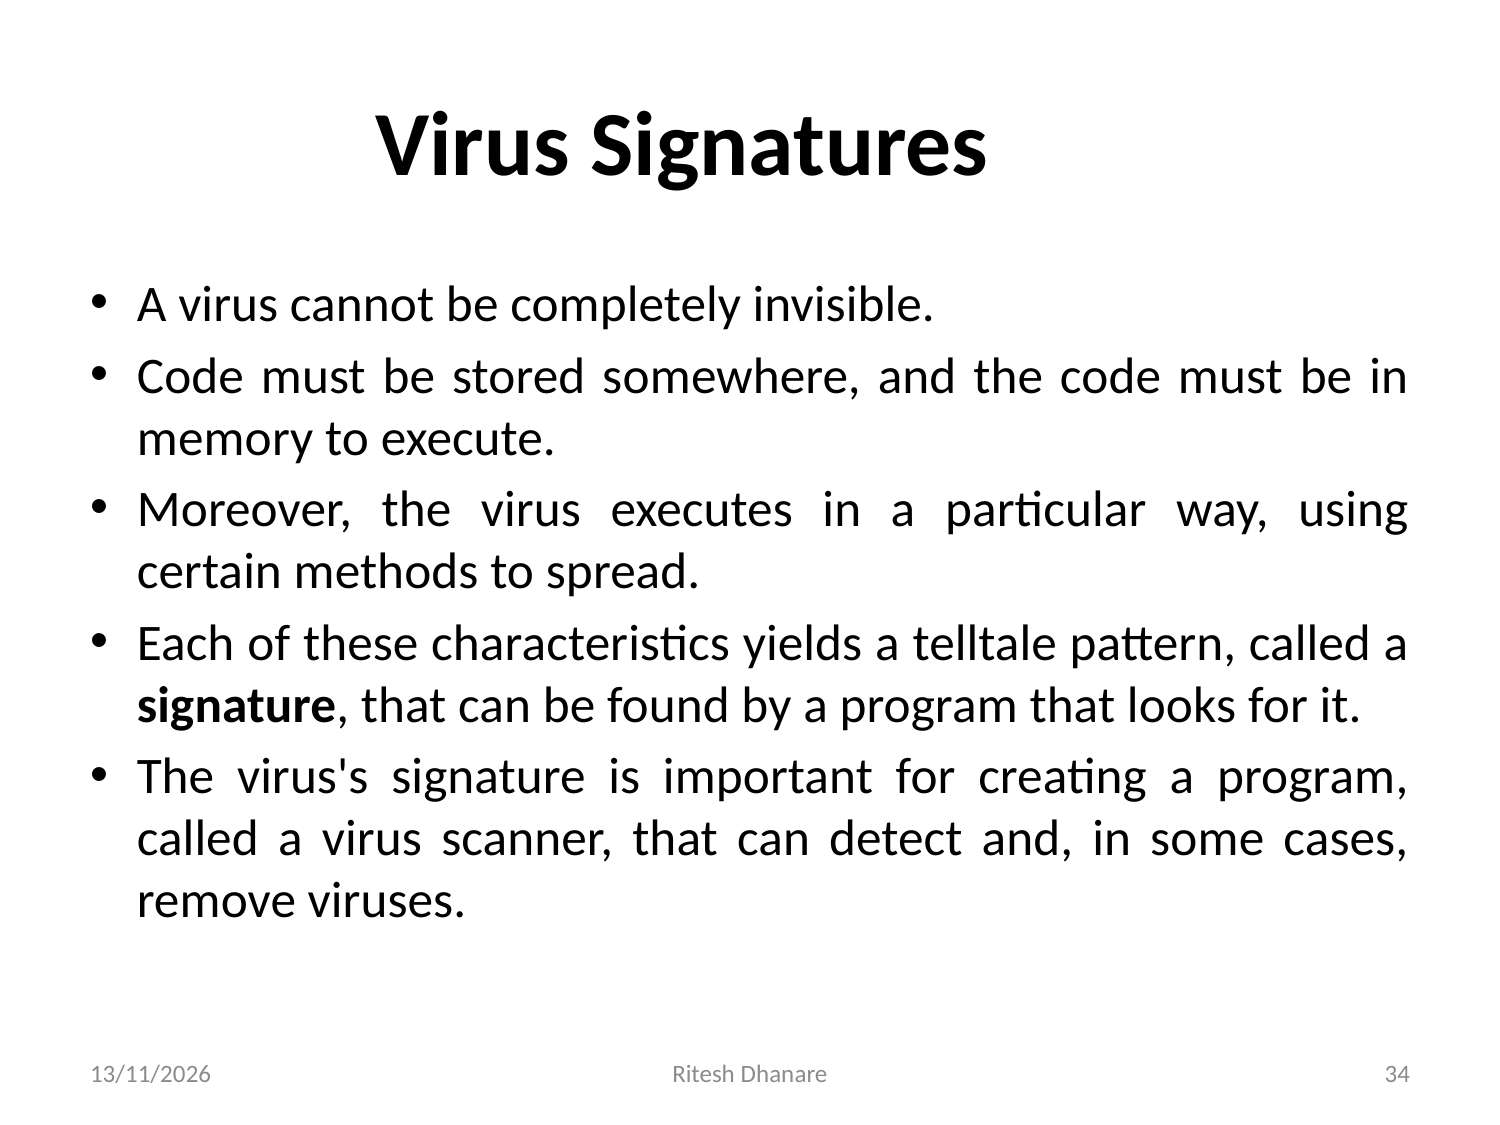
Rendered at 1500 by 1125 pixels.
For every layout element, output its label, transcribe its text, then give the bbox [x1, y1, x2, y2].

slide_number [75, 1042, 425, 1103]
footer Ritesh Dhanare [512, 1042, 988, 1103]
list A virus cannot be completely invisible. Code must be stored somewhere, and the code must be in memory to execute. Moreover, the virus executes in a particular way, using certain methods to spread. Each of these characteristics yields a telltale pattern, called a signature, that can be found by a program that looks for it. The virus's signature is important for creating a program, called a virus scanner, that can detect and, in some cases, remove viruses. [75, 262, 1425, 1005]
slide_number 34 [1074, 1042, 1425, 1103]
title Virus Signatures [75, 45, 1425, 233]
